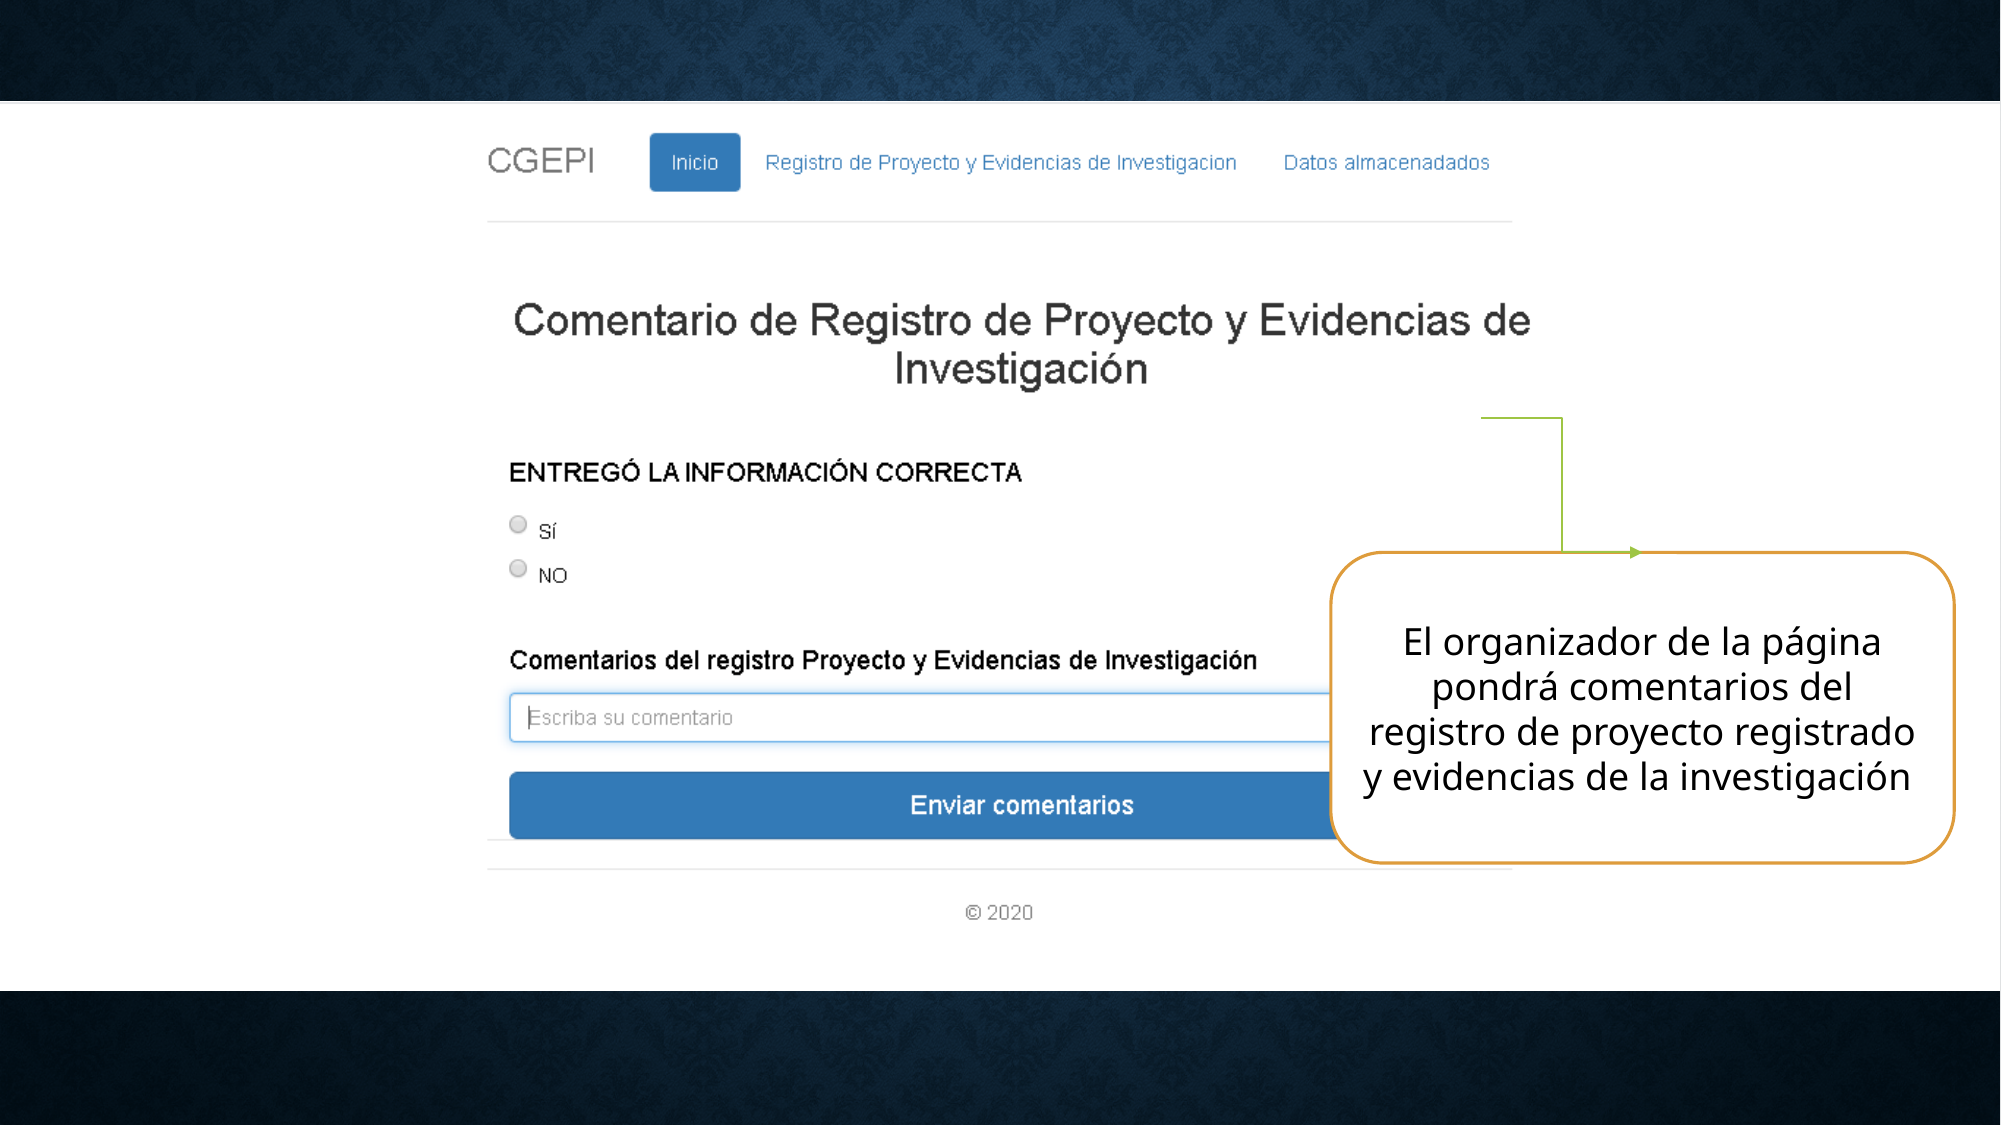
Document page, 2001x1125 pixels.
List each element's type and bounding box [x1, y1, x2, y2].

text_box [1480, 417, 1644, 553]
picture [0, 100, 2000, 992]
